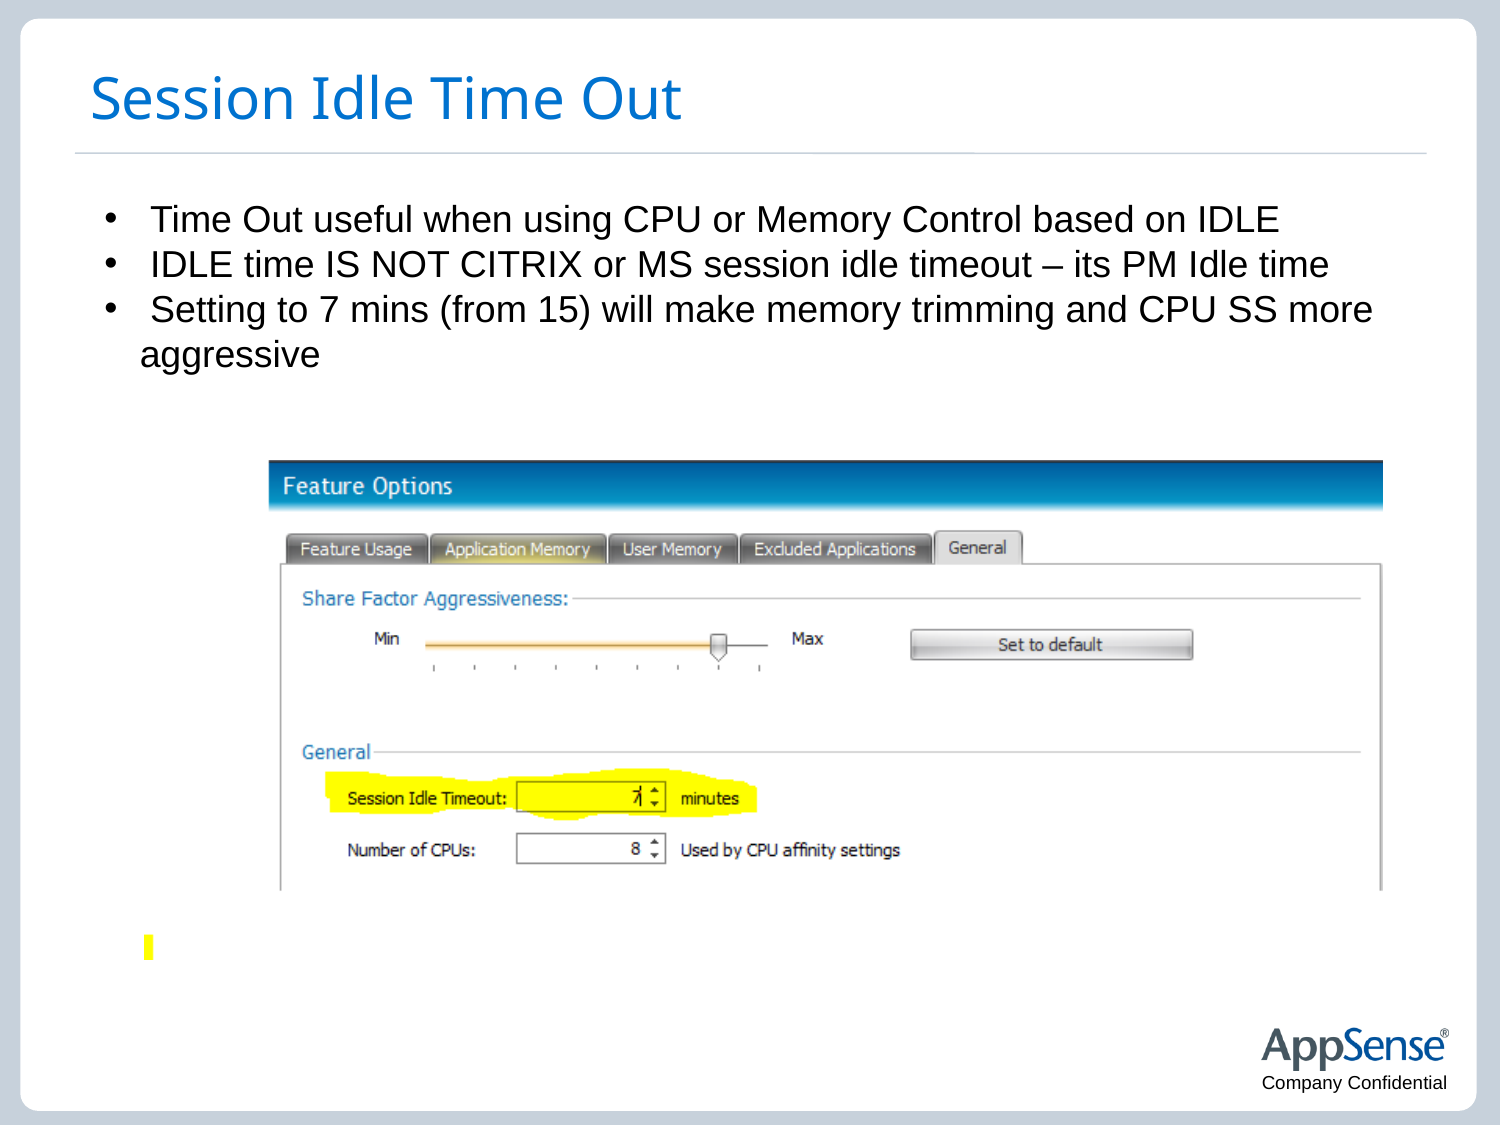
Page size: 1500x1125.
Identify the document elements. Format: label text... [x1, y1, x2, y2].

title Session Idle Time Out [74, 44, 1426, 148]
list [144, 460, 1383, 960]
picture [1261, 1027, 1449, 1071]
text_box Time Out useful when using CPU or Memory Control based on IDLE IDLE time IS NOT CITRIX or MS session idle timeout – its PM Idle time Setting to 7 mins (from 15) will make memory trimming and CPU SS more aggressive [89, 187, 1420, 383]
